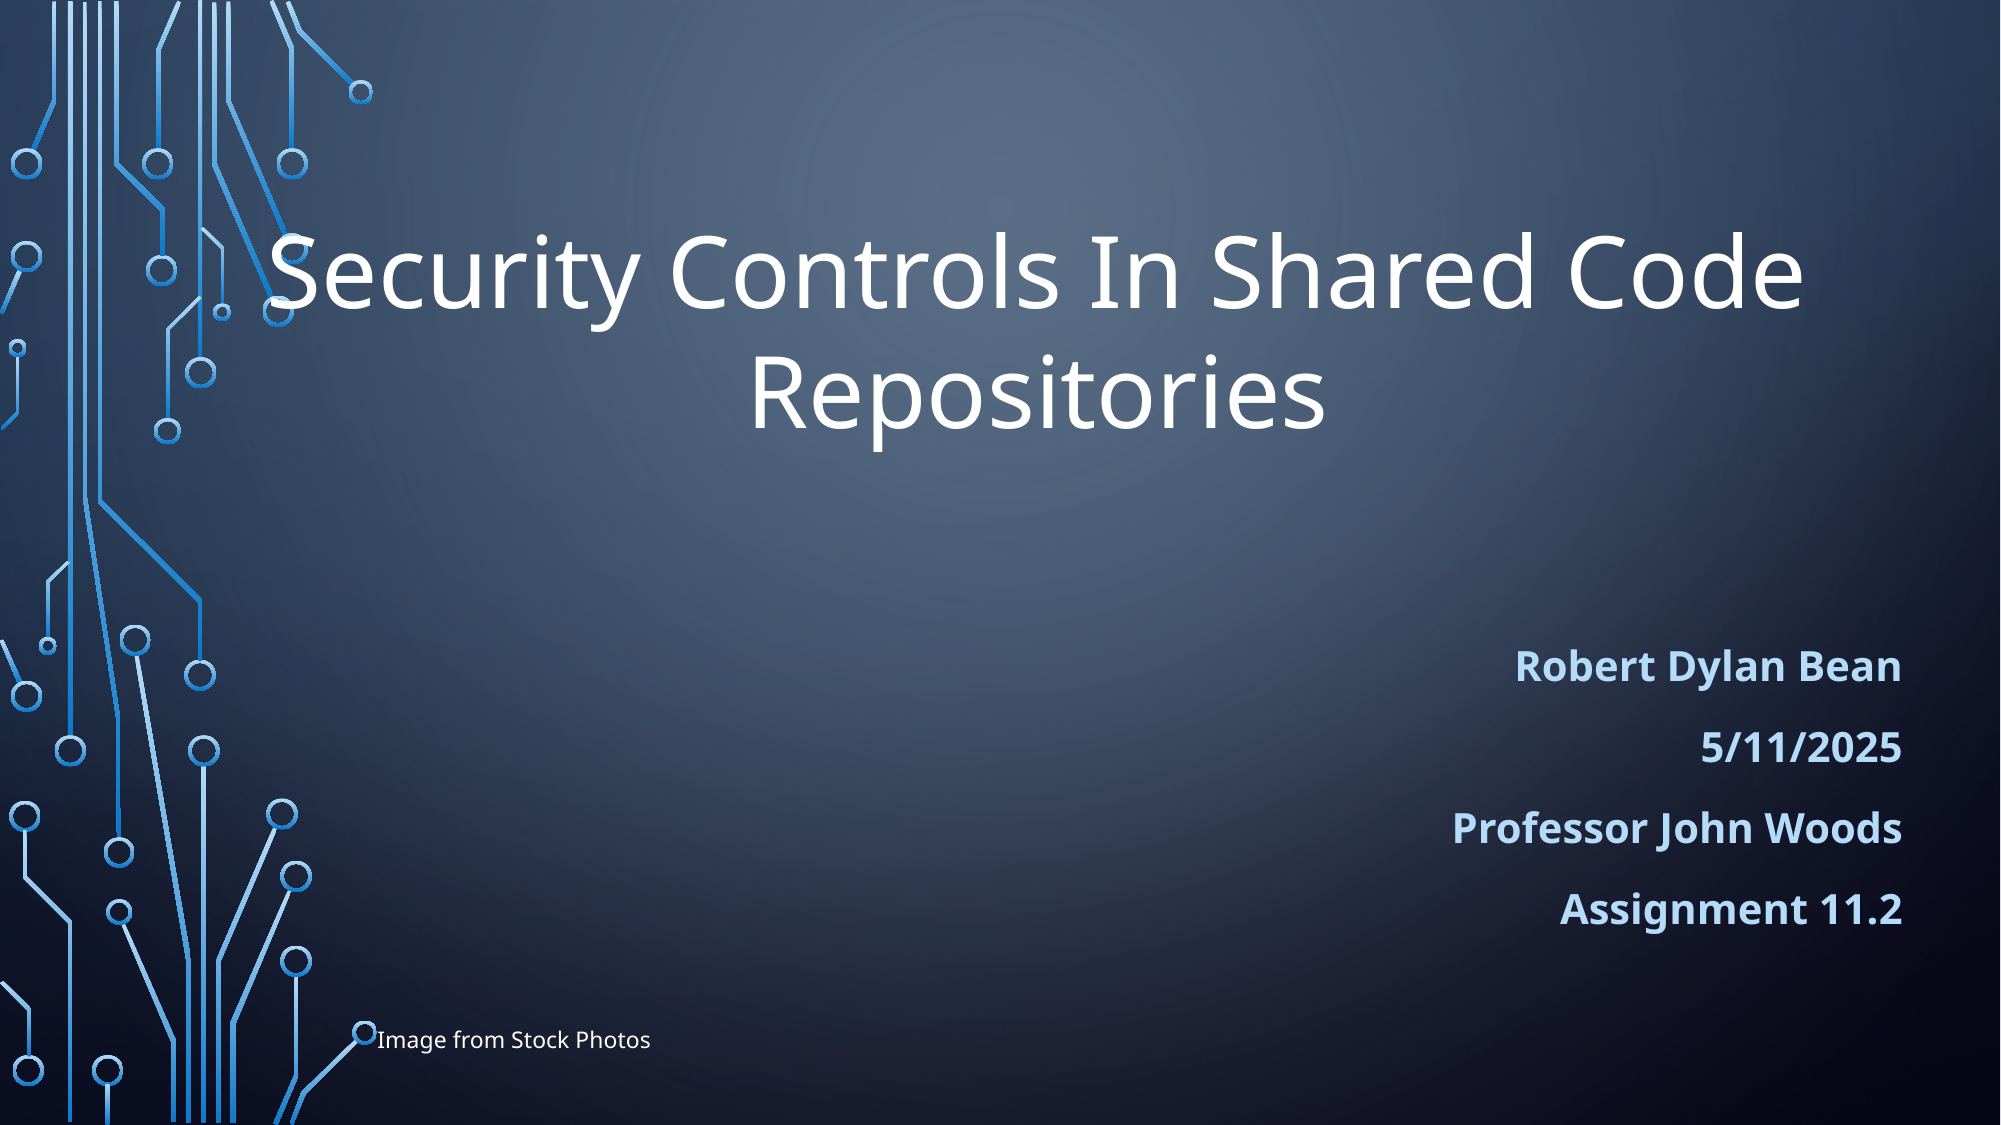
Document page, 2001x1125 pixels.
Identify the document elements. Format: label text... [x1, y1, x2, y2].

subtitle Robert Dylan Bean 5/11/2025 Professor John Woods Assignment 11.2 [96, 562, 1918, 1000]
text_box Security Controls In Shared Code Repositories [157, 200, 1918, 456]
text_box Image from Stock Photos [362, 1017, 667, 1061]
